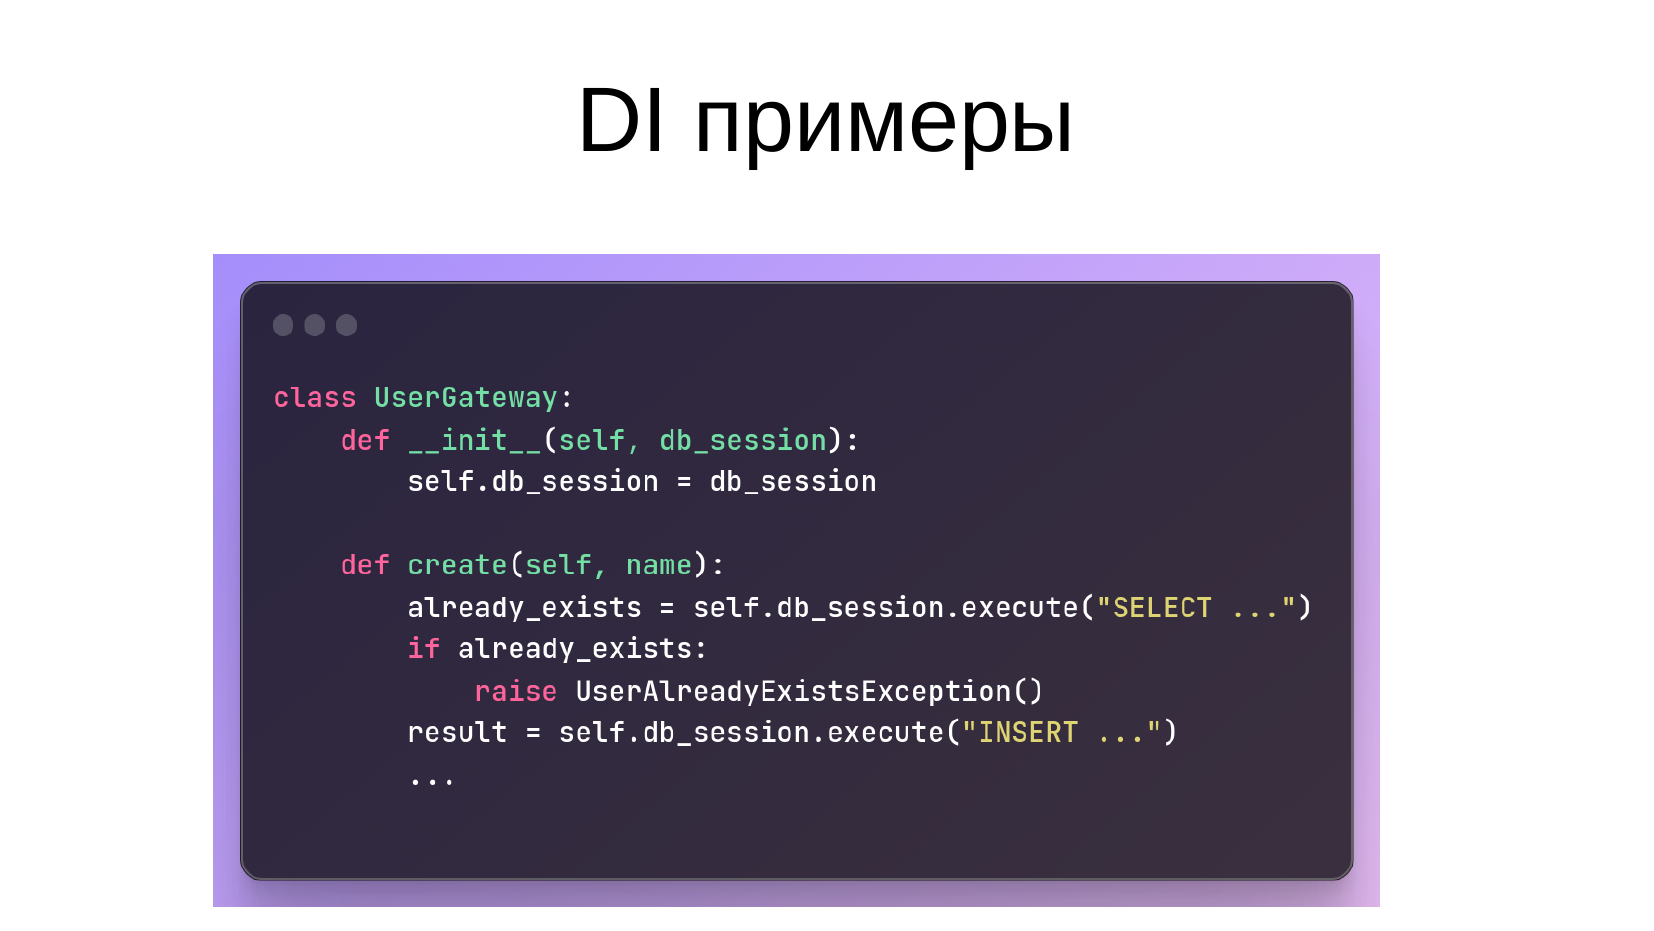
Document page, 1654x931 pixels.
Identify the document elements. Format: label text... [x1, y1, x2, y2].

text_box DI примеры [82, 37, 1571, 193]
picture [213, 254, 1380, 907]
